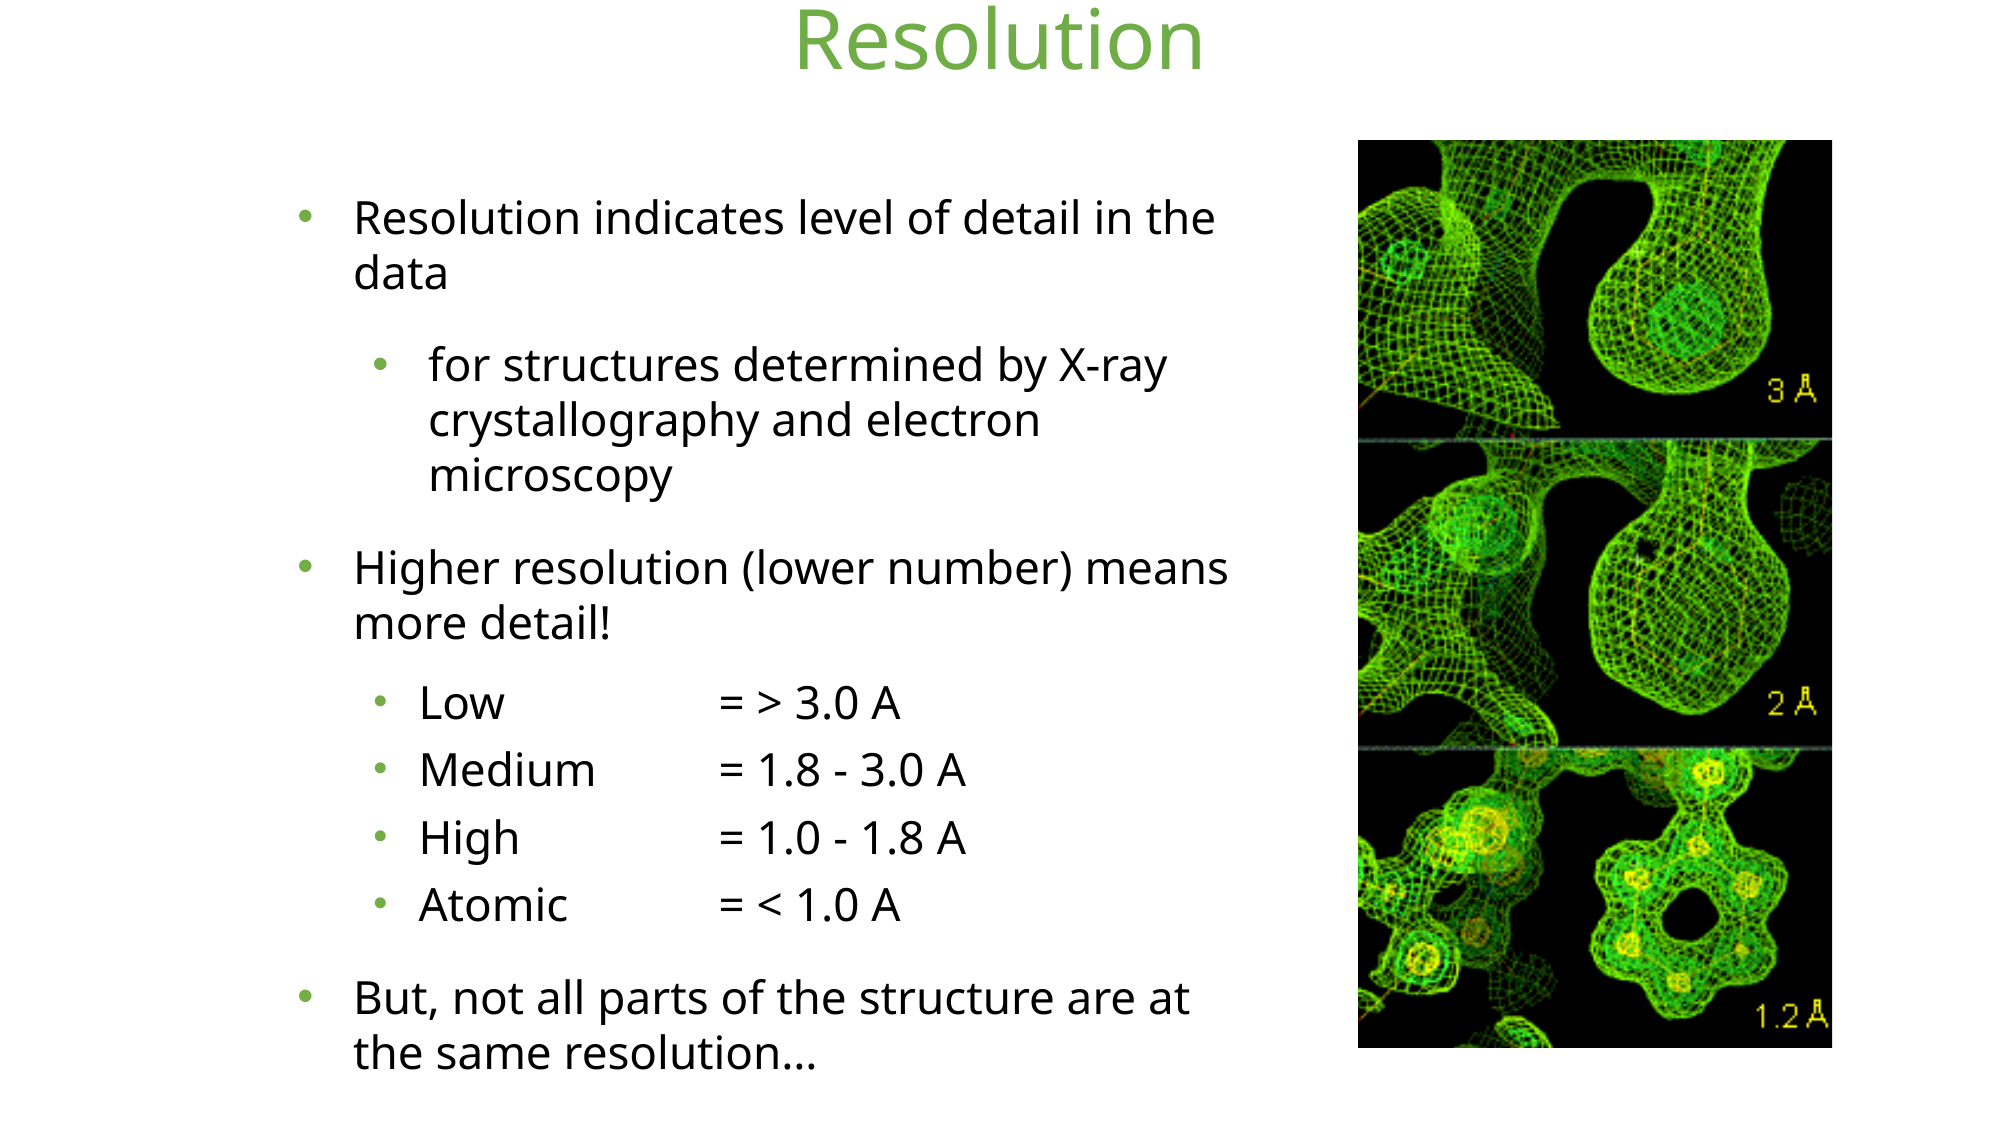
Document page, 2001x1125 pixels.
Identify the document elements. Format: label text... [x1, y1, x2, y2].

picture [1357, 140, 1833, 1048]
text_box Resolution indicates level of detail in the data for structures determined by X-ray crystallography and electron microscopy Higher resolution (lower number) means more detail! Low = > 3.0 A Medium = 1.8 - 3.0 A High = 1.0 - 1.8 A Atomic = < 1.0 A But, not all parts of the structure are at the same resolution… [282, 181, 1249, 1007]
text_box Resolution [0, 0, 2000, 88]
